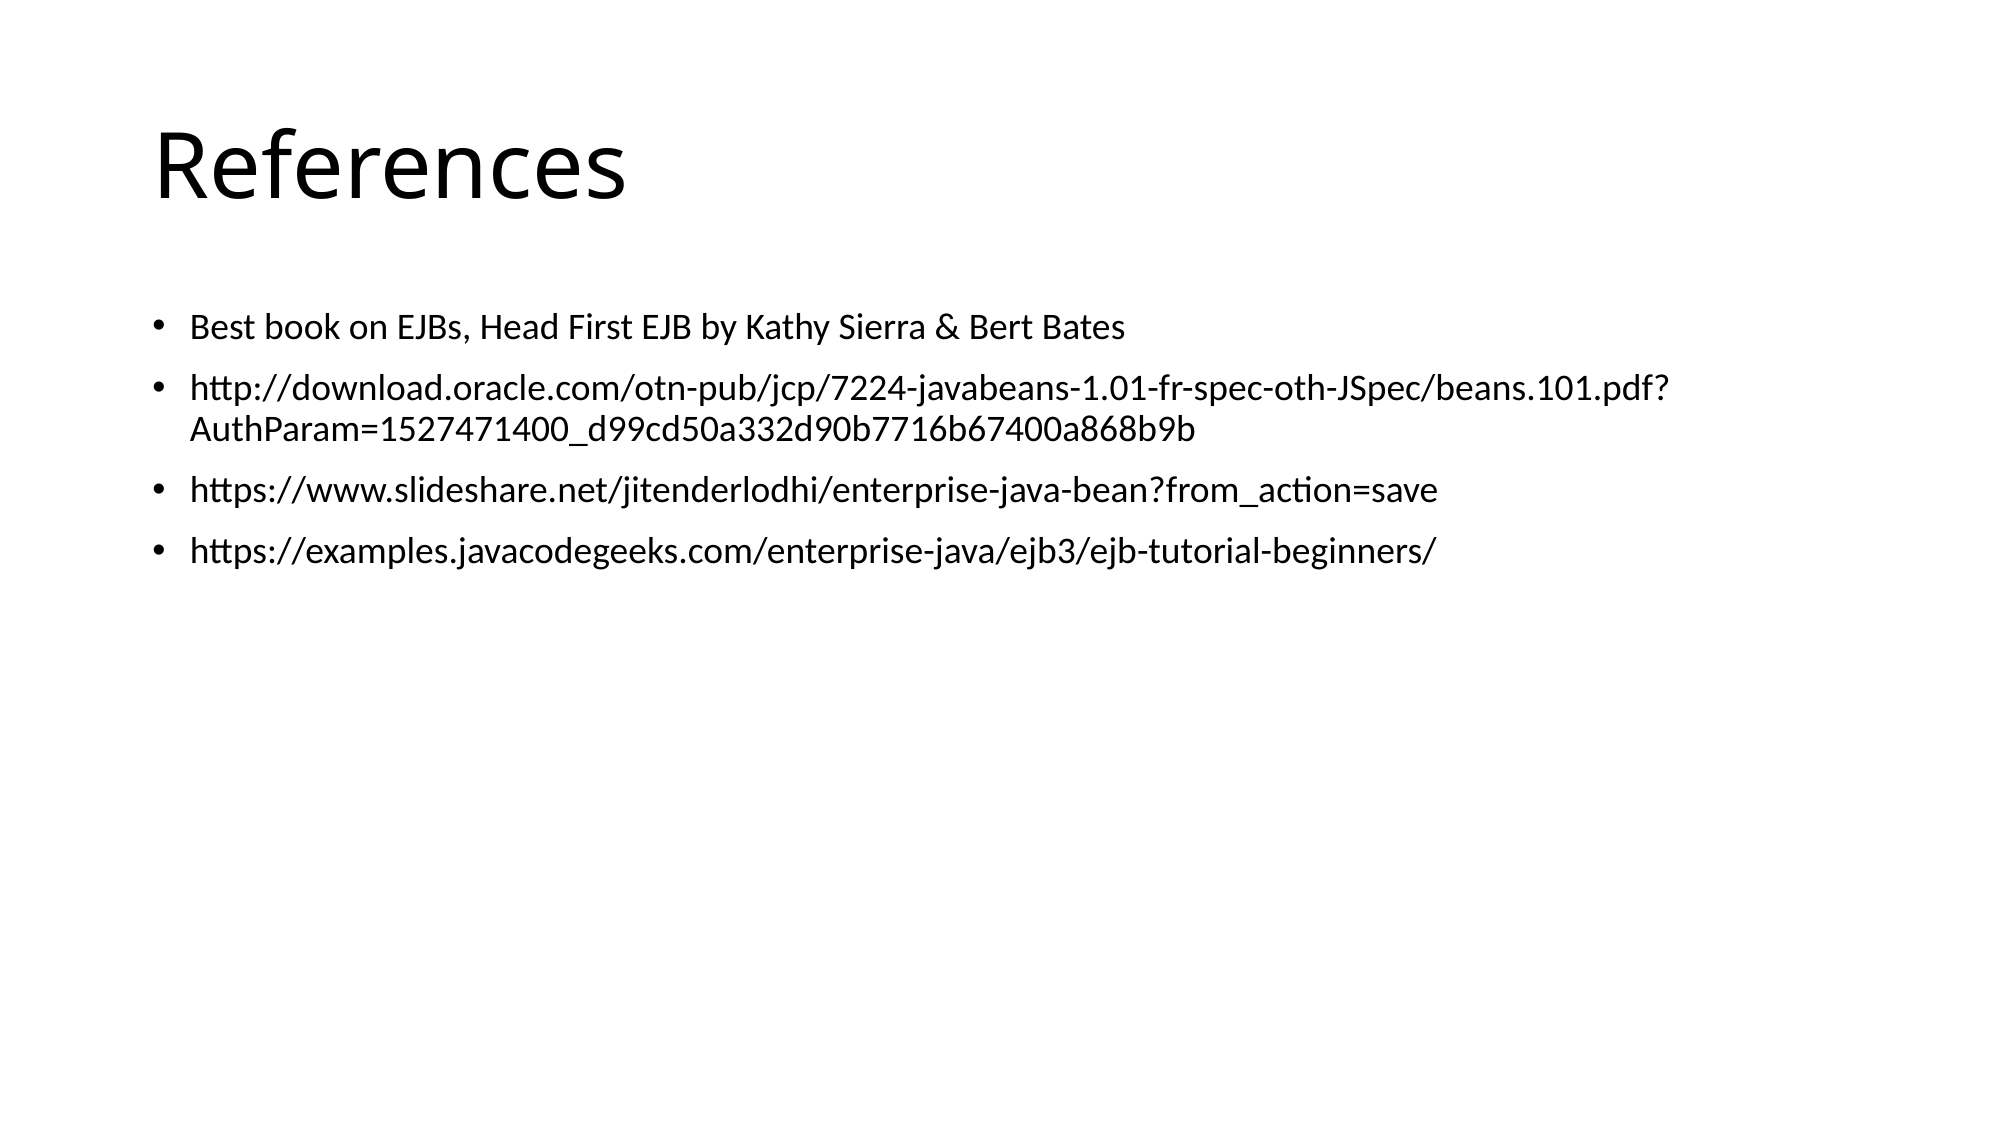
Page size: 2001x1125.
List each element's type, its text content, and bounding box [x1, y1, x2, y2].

list Best book on EJBs, Head First EJB by Kathy Sierra & Bert Bates http://download.oracle.com/otn-pub/jcp/7224-javabeans-1.01-fr-spec-oth-JSpec/beans.101.pdf?AuthParam=1527471400_d99cd50a332d90b7716b67400a868b9b https://www.slideshare.net/jitenderlodhi/enterprise-java-bean?from_action=save https://examples.javacodegeeks.com/enterprise-java/ejb3/ejb-tutorial-beginners/ [137, 299, 1863, 1014]
title References [137, 59, 1863, 278]
